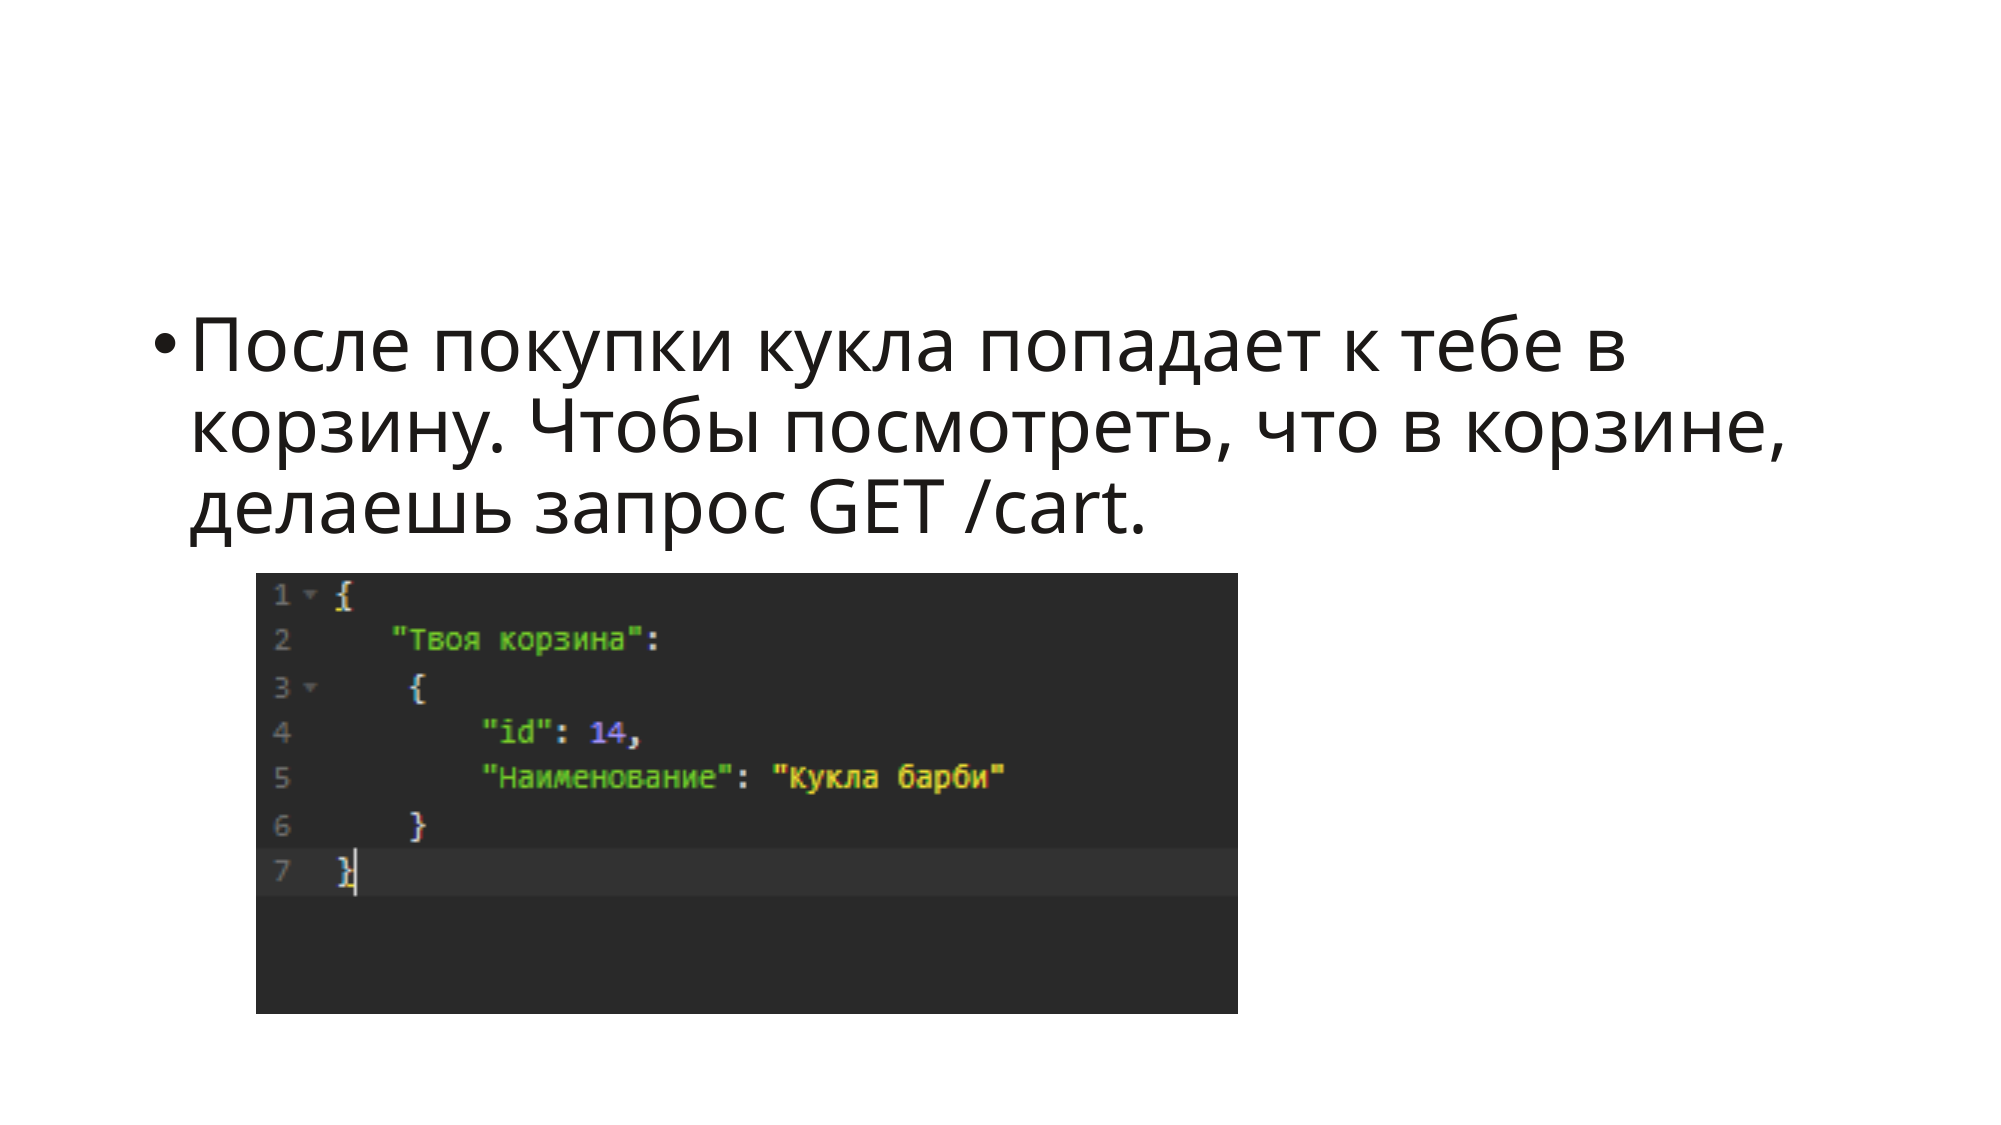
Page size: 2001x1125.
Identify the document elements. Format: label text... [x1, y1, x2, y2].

picture [256, 573, 1238, 1014]
list После покупки кукла попадает к тебе в корзину. Чтобы посмотреть, что в корзине, делаешь запрос GET /cart. [137, 299, 1863, 604]
